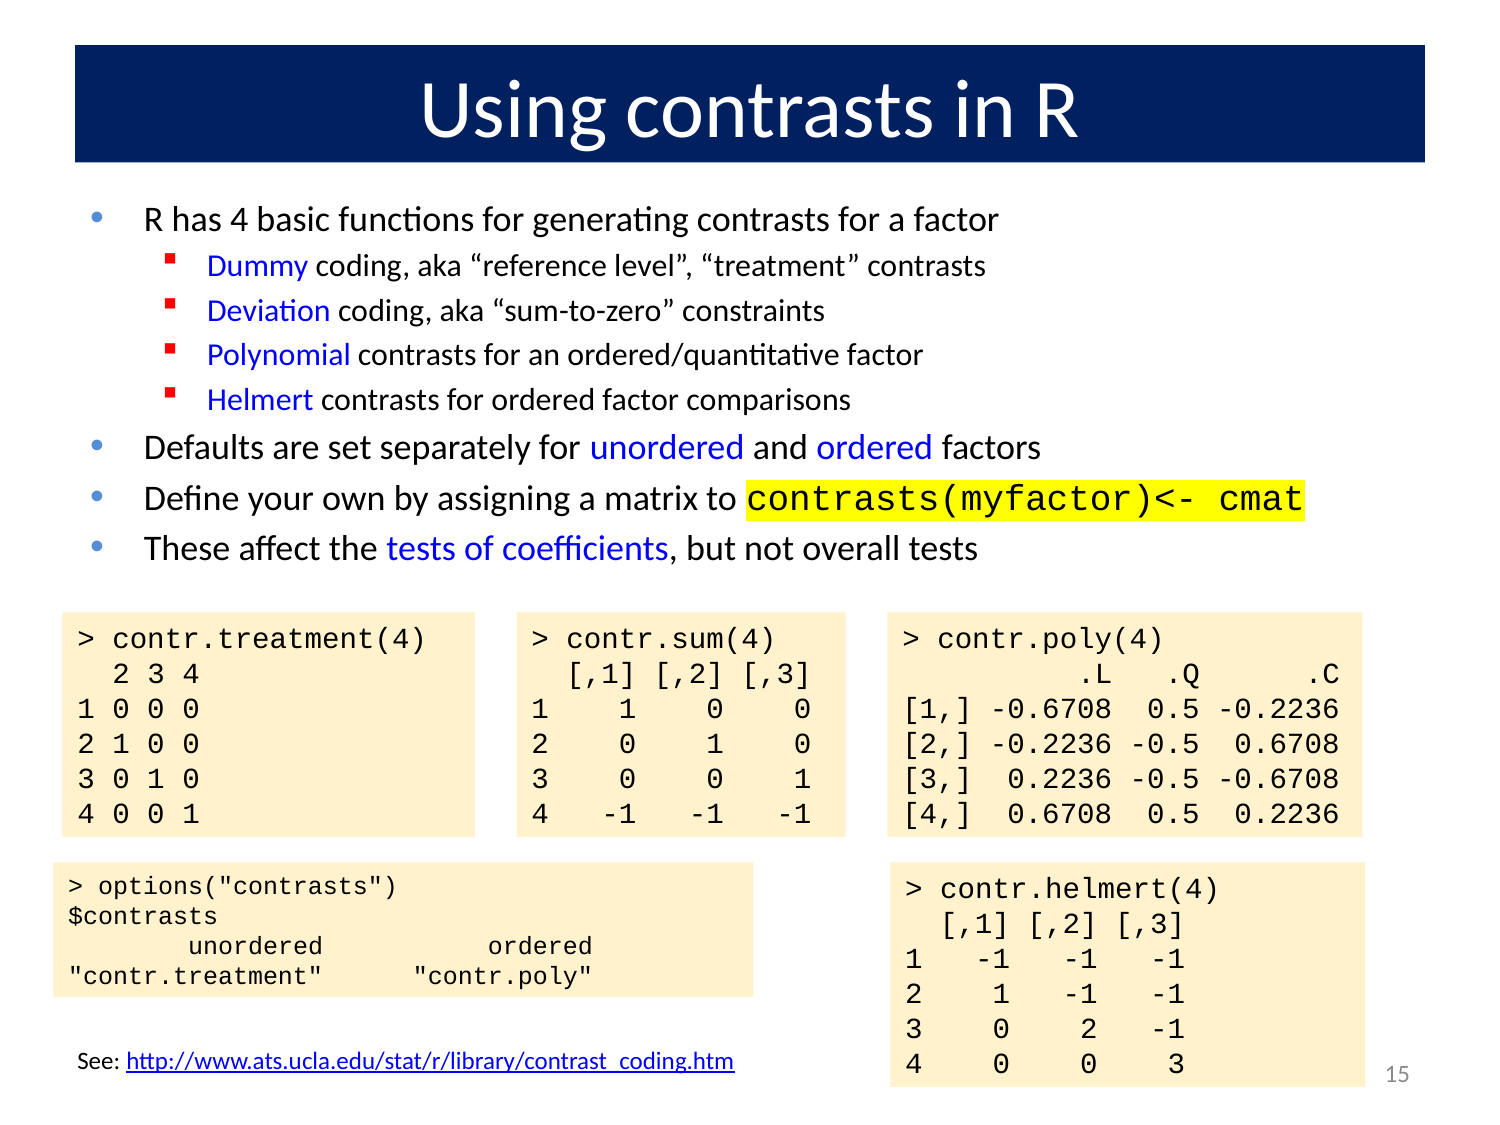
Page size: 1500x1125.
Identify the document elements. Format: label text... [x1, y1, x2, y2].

text_box See: http://www.ats.ucla.edu/stat/r/library/contrast_coding.htm [62, 1037, 775, 1083]
text_box > contr.sum(4) [,1] [,2] [,3] 1 1 0 0 2 0 1 0 3 0 0 1 4 -1 -1 -1 [516, 612, 846, 837]
text_box > contr.treatment(4) 2 3 4 1 0 0 0 2 1 0 0 3 0 1 0 4 0 0 1 [62, 612, 475, 837]
text_box > options("contrasts") $contrasts unordered ordered "contr.treatment" "contr.poly" [53, 862, 754, 997]
slide_number 15 [1074, 1042, 1425, 1103]
text_box > contr.helmert(4) [,1] [,2] [,3] 1 -1 -1 -1 2 1 -1 -1 3 0 2 -1 4 0 0 3 [890, 862, 1366, 1087]
list R has 4 basic functions for generating contrasts for a factor Dummy coding, aka “reference level”, “treatment” contrasts Deviation coding, aka “sum-to-zero” constraints Polynomial contrasts for an ordered/quantitative factor Helmert contrasts for ordered factor comparisons Defaults are set separately for unordered and ordered factors Define your own by assigning a matrix to contrasts(myfactor)<- cmat These affect the tests of coefficients, but not overall tests [75, 187, 1425, 575]
text_box > contr.poly(4) .L .Q .C [1,] -0.6708 0.5 -0.2236 [2,] -0.2236 -0.5 0.6708 [3,] 0.2236 -0.5 -0.6708 [4,] 0.6708 0.5 0.2236 [887, 612, 1363, 837]
title Using contrasts in R [75, 45, 1425, 163]
